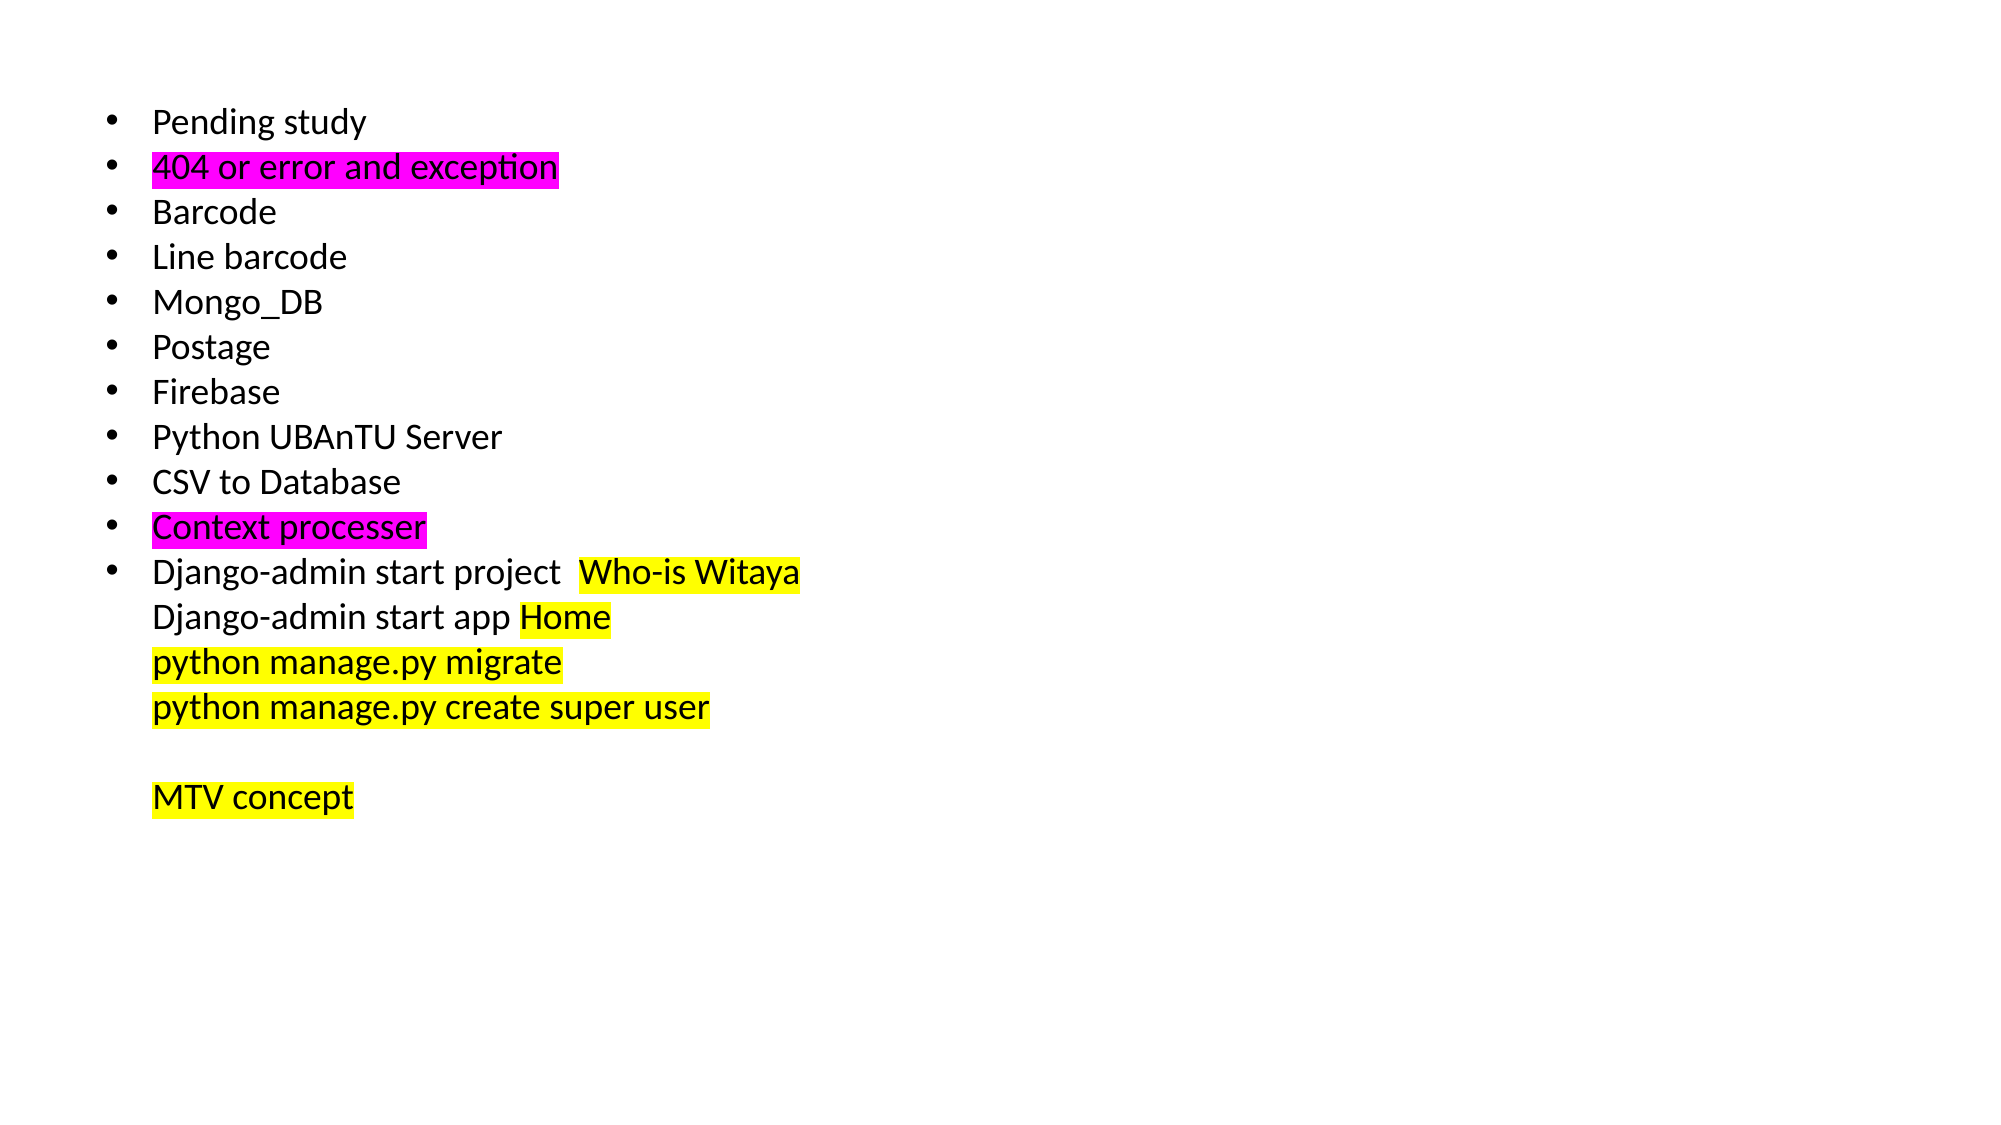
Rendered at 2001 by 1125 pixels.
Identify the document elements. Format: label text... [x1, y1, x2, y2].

text_box Pending study 404 or error and exception Barcode Line barcode Mongo_DB Postage Firebase Python UBAnTU Server CSV to Database Context processer Django-admin start project Who-is Witaya Django-admin start app Home python manage.py migrate python manage.py create super user MTV concept [90, 89, 816, 1005]
